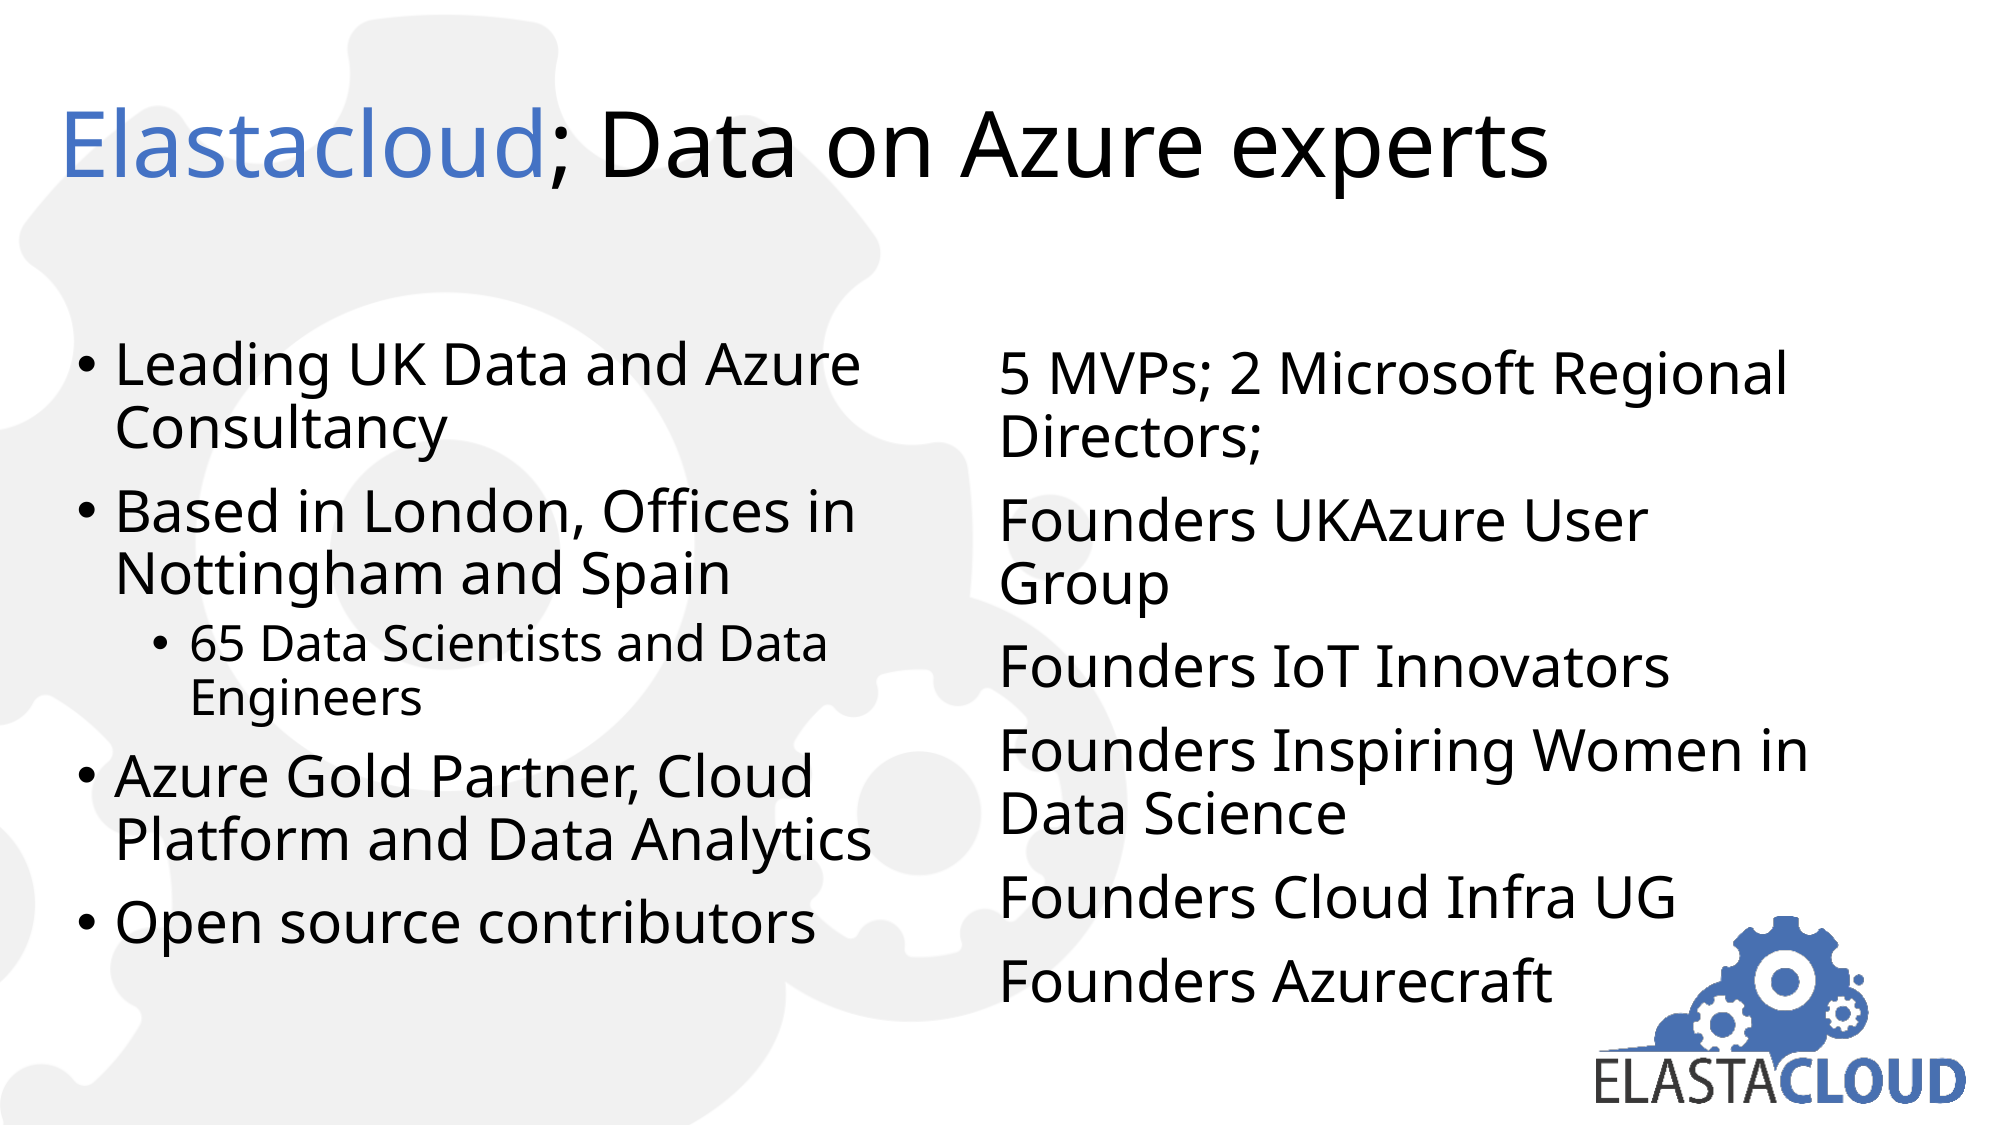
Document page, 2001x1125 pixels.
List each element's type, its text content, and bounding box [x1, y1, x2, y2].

picture [1582, 910, 1975, 1117]
list Leading UK Data and Azure Consultancy Based in London, Offices in Nottingham and Spain 65 Data Scientists and Data Engineers Azure Gold Partner, Cloud Platform and Data Analytics Open source contributors [61, 327, 912, 1042]
title Elastacloud; Data on Azure experts [43, 38, 2000, 257]
list 5 MVPs; 2 Microsoft Regional Directors; Founders UKAzure User Group Founders IoT Innovators Founders Inspiring Women in Data Science Founders Cloud Infra UG Founders Azurecraft [983, 336, 1834, 1051]
